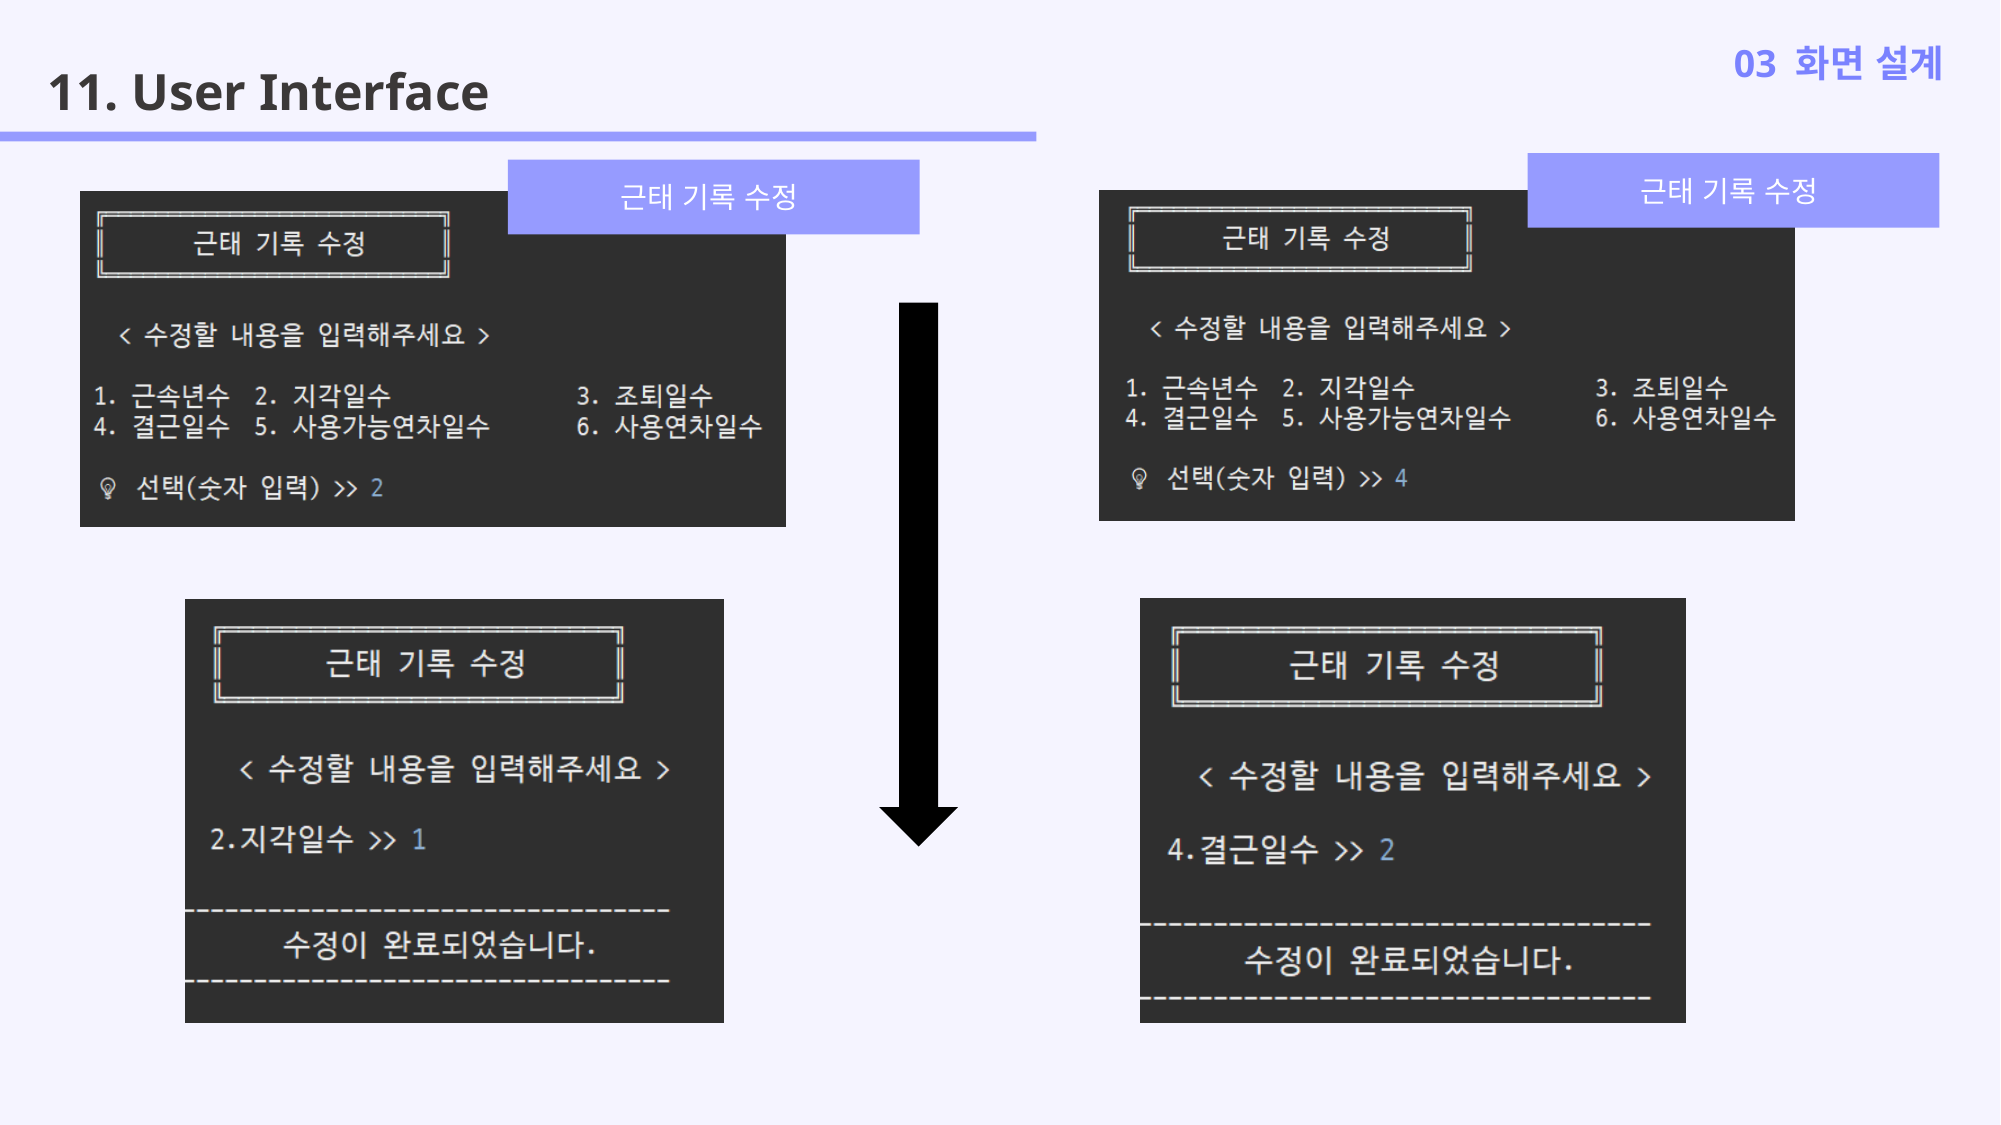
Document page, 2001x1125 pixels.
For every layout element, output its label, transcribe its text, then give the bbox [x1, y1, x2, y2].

picture [1140, 598, 1686, 1023]
text_box [879, 302, 958, 847]
picture [80, 191, 786, 527]
text_box 근태 기록 수정 [507, 159, 921, 235]
text_box 근태 기록 수정 [1527, 152, 1940, 229]
text_box 03 화면 설계 [1509, 32, 1959, 92]
text_box 11. User Interface [32, 53, 878, 129]
picture [185, 599, 724, 1023]
text_box [0, 131, 1037, 142]
picture [1099, 190, 1795, 521]
